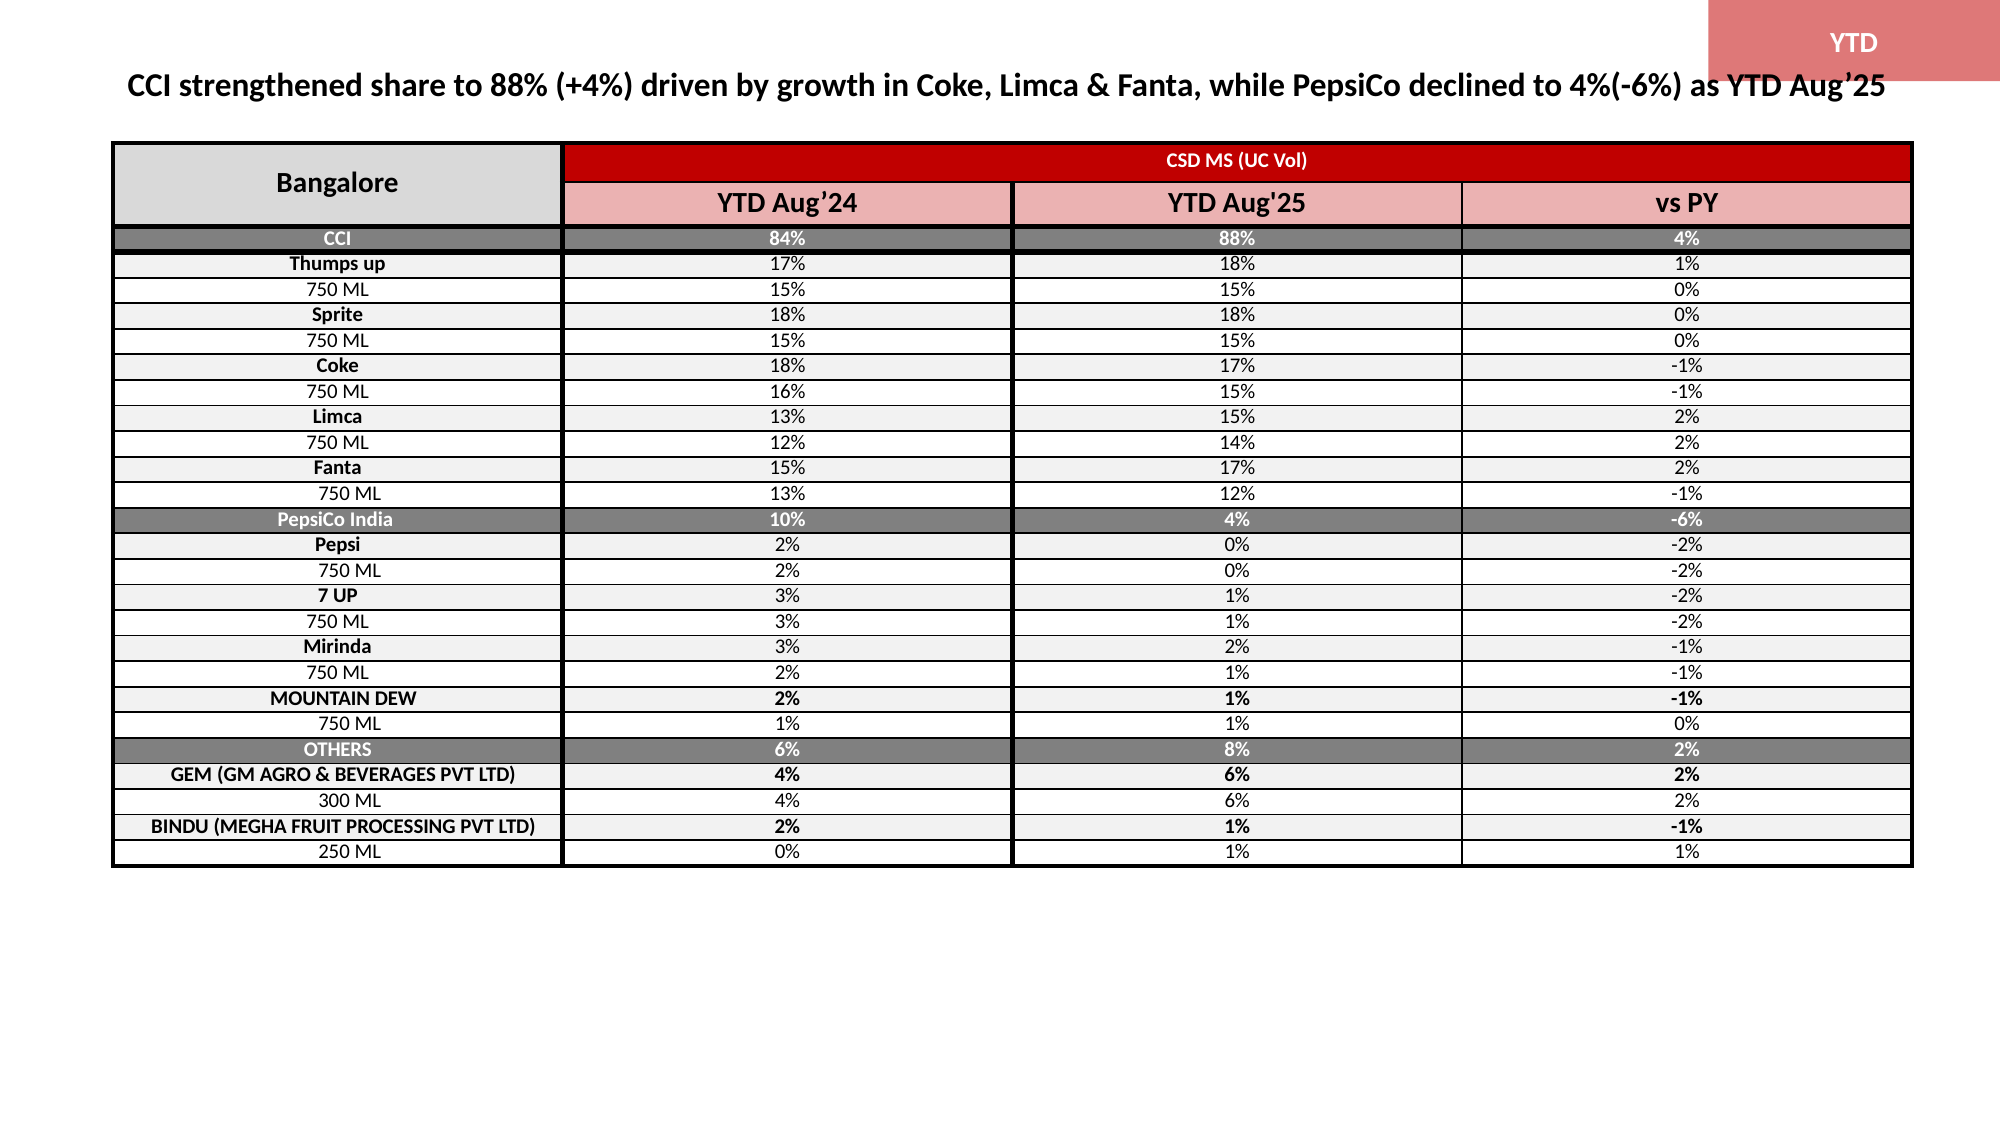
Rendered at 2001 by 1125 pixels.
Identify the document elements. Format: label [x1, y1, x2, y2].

table_cell [1015, 662, 1461, 686]
table_cell [115, 279, 560, 302]
table_cell [565, 790, 1010, 814]
table_cell [565, 509, 1010, 532]
table_cell [1015, 483, 1461, 507]
table_cell [565, 432, 1010, 456]
table_cell [1015, 815, 1461, 839]
table_cell [1015, 636, 1461, 660]
table_cell [1463, 815, 1910, 839]
table_cell [565, 764, 1010, 788]
table_header [565, 145, 1910, 181]
table_cell [1015, 330, 1461, 353]
text_box [87, 0, 2000, 155]
table_cell [1015, 355, 1461, 379]
table_cell [1463, 279, 1910, 302]
table_cell [565, 636, 1010, 660]
table_cell [1463, 790, 1910, 814]
table_cell [1463, 183, 1910, 224]
table_cell [1463, 509, 1910, 532]
table_cell [1015, 585, 1461, 609]
table_cell [1463, 483, 1910, 507]
table_cell [565, 585, 1010, 609]
table_cell [1015, 790, 1461, 814]
table_cell [565, 183, 1010, 224]
table_cell [1015, 841, 1461, 864]
table_cell [565, 483, 1010, 507]
table_cell [115, 432, 560, 456]
table_cell [565, 739, 1010, 763]
table_cell [1463, 255, 1910, 277]
table_cell [1463, 585, 1910, 609]
table_cell [1015, 509, 1461, 532]
table_cell [115, 304, 560, 328]
table_cell [1015, 458, 1461, 481]
table_cell [565, 841, 1010, 864]
table_cell [1015, 229, 1461, 249]
table_cell [1463, 764, 1910, 788]
table_cell [565, 534, 1010, 558]
table_cell [1463, 739, 1910, 763]
table_cell [1463, 713, 1910, 737]
table_cell [565, 330, 1010, 353]
table_cell [1015, 611, 1461, 635]
table_cell [1015, 183, 1461, 224]
table_cell [1463, 355, 1910, 379]
table_cell [565, 560, 1010, 584]
table_cell [565, 229, 1010, 249]
table_cell [115, 815, 560, 839]
table_cell [115, 739, 560, 763]
table_cell [115, 534, 560, 558]
table_cell [115, 560, 560, 584]
table_cell [115, 483, 560, 507]
table_cell [115, 406, 560, 430]
table_cell [115, 662, 560, 686]
table_cell [1015, 279, 1461, 302]
table_cell [1015, 255, 1461, 277]
table_cell [115, 509, 560, 532]
table_cell [565, 406, 1010, 430]
table_header [115, 145, 560, 224]
table_cell [115, 330, 560, 353]
table_cell [565, 255, 1010, 277]
table_cell [115, 636, 560, 660]
table_cell [565, 662, 1010, 686]
table_cell [115, 355, 560, 379]
table_cell [1463, 330, 1910, 353]
table_cell [1015, 739, 1461, 763]
table_cell [565, 304, 1010, 328]
table_cell [565, 713, 1010, 737]
table_cell [1463, 534, 1910, 558]
table_cell [565, 355, 1010, 379]
table_cell [1015, 688, 1461, 711]
table_cell [1015, 304, 1461, 328]
table_cell [115, 764, 560, 788]
table_cell [1463, 458, 1910, 481]
table_cell [1463, 841, 1910, 864]
table_cell [565, 381, 1010, 405]
table_cell [1015, 534, 1461, 558]
table_cell [115, 585, 560, 609]
table_cell [565, 458, 1010, 481]
table_cell [565, 279, 1010, 302]
table_cell [1015, 560, 1461, 584]
table_cell [1463, 406, 1910, 430]
table_cell [1015, 713, 1461, 737]
table_cell [1463, 560, 1910, 584]
table_cell [115, 688, 560, 711]
table_cell [115, 255, 560, 277]
table_cell [1015, 764, 1461, 788]
table_cell [115, 790, 560, 814]
table_cell [1463, 381, 1910, 405]
table_cell [565, 611, 1010, 635]
table_cell [1463, 688, 1910, 711]
table_cell [1015, 432, 1461, 456]
table_cell [115, 458, 560, 481]
table_cell [1463, 611, 1910, 635]
table_cell [565, 688, 1010, 711]
table_cell [115, 611, 560, 635]
table_cell [1015, 406, 1461, 430]
table_cell [1463, 304, 1910, 328]
table_cell [115, 841, 560, 864]
table_cell [1463, 432, 1910, 456]
table_cell [565, 815, 1010, 839]
table_cell [1463, 662, 1910, 686]
table_cell [1463, 229, 1910, 249]
table_cell [1015, 381, 1461, 405]
table_cell [1463, 636, 1910, 660]
table_cell [115, 713, 560, 737]
table_cell [115, 229, 560, 249]
table_cell [115, 381, 560, 405]
